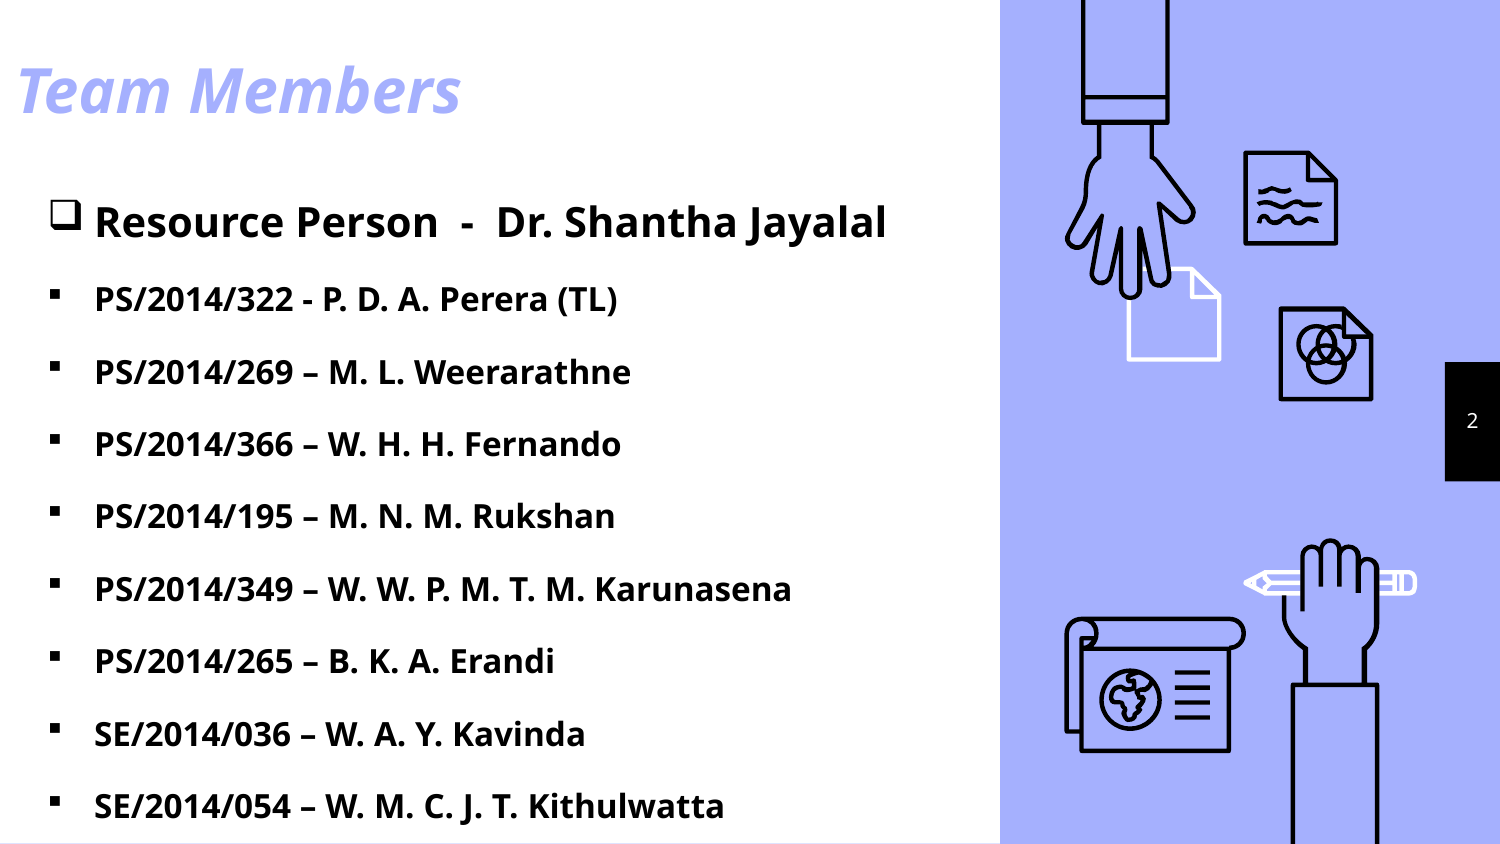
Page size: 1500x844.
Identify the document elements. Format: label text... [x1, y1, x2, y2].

list Resource Person - Dr. Shantha Jayalal PS/2014/322 - P. D. A. Perera (TL) PS/2014/269 – M. L. Weerarathne PS/2014/366 – W. H. H. Fernando PS/2014/195 – M. N. M. Rukshan PS/2014/349 – W. W. P. M. T. M. Karunasena PS/2014/265 – B. K. A. Erandi SE/2014/036 – W. A. Y. Kavinda SE/2014/054 – W. M. C. J. T. Kithulwatta [32, 155, 992, 808]
slide_number 2 [1444, 362, 1500, 482]
title Team Members [0, 0, 843, 141]
